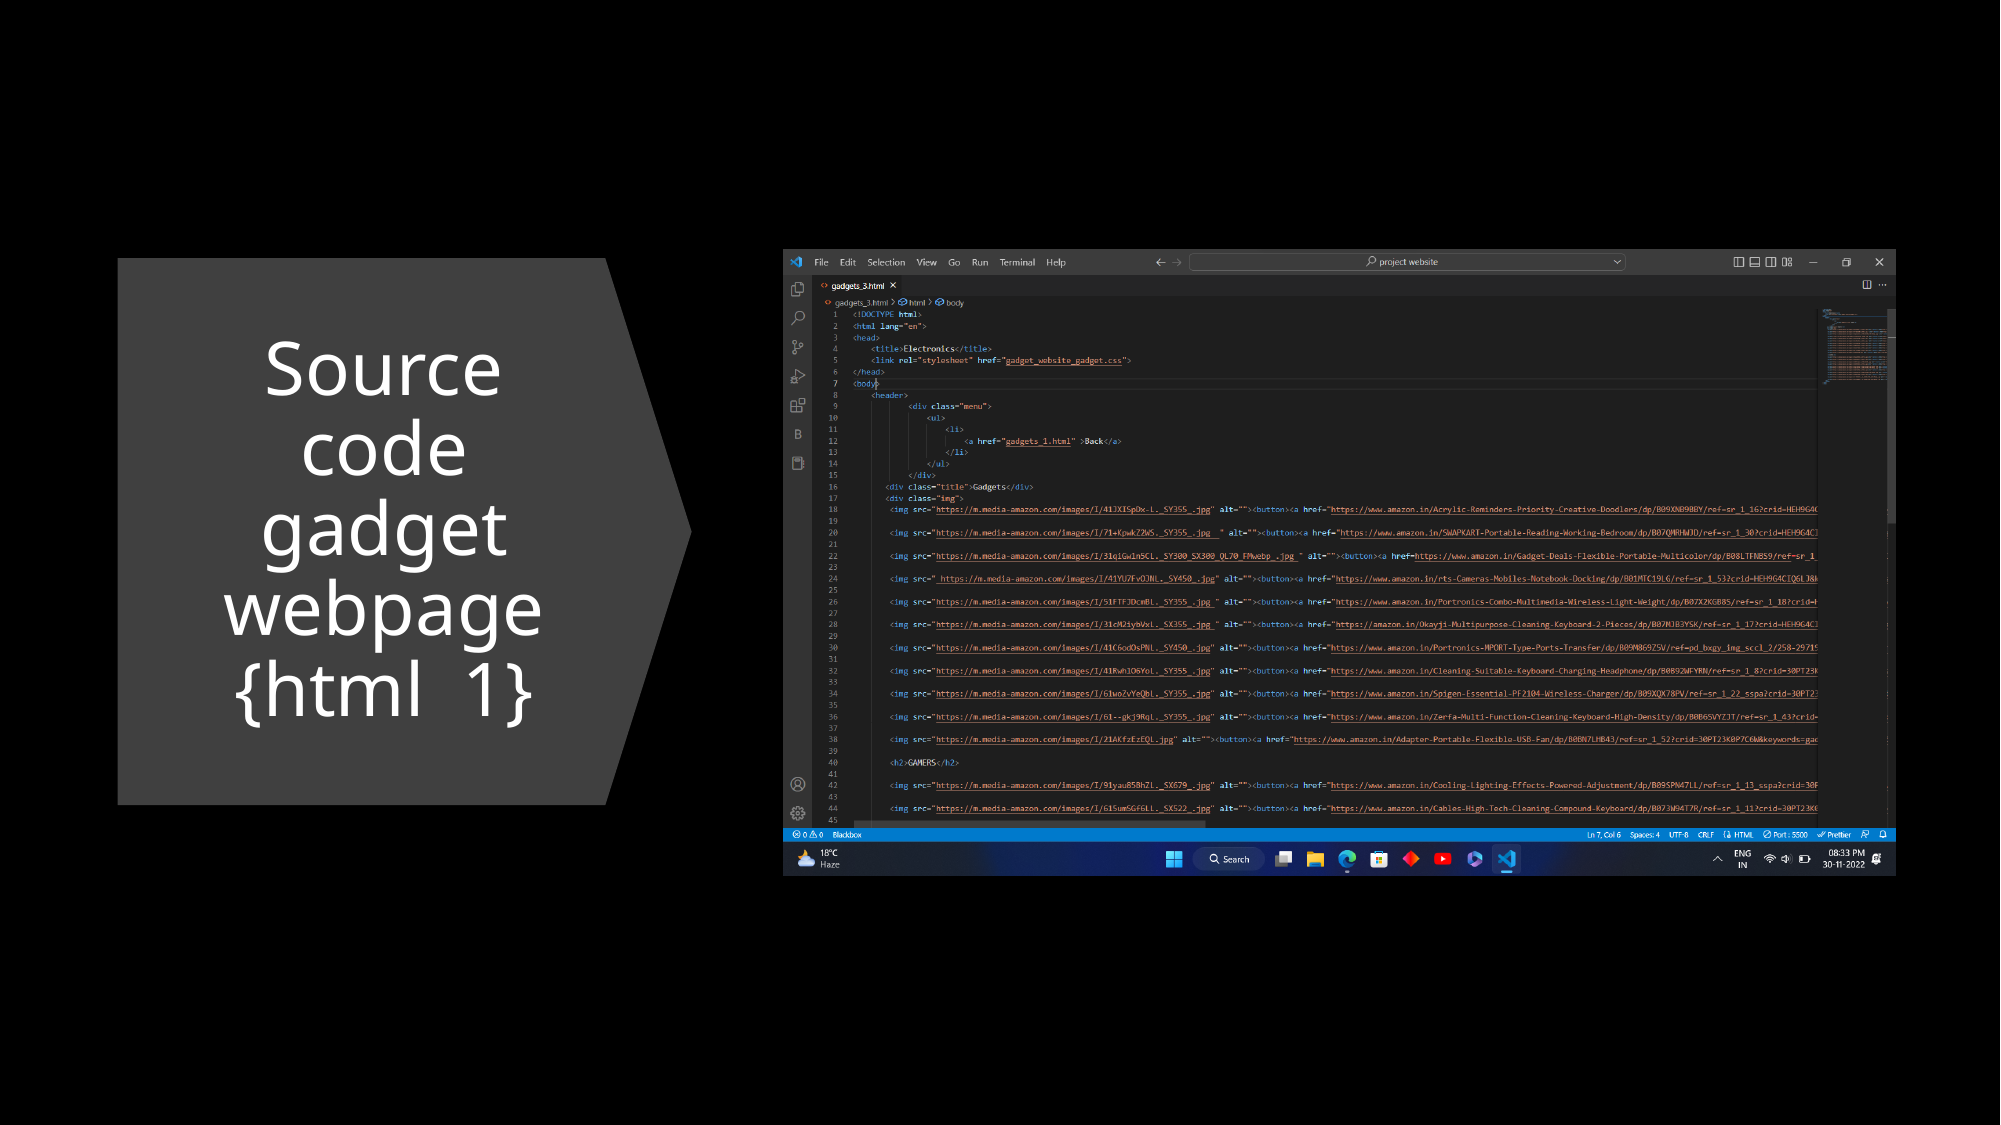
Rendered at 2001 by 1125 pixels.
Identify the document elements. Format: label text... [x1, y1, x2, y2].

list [783, 249, 1897, 876]
text_box [117, 258, 692, 806]
title Source code gadget webpage {html 1} [168, 322, 601, 741]
